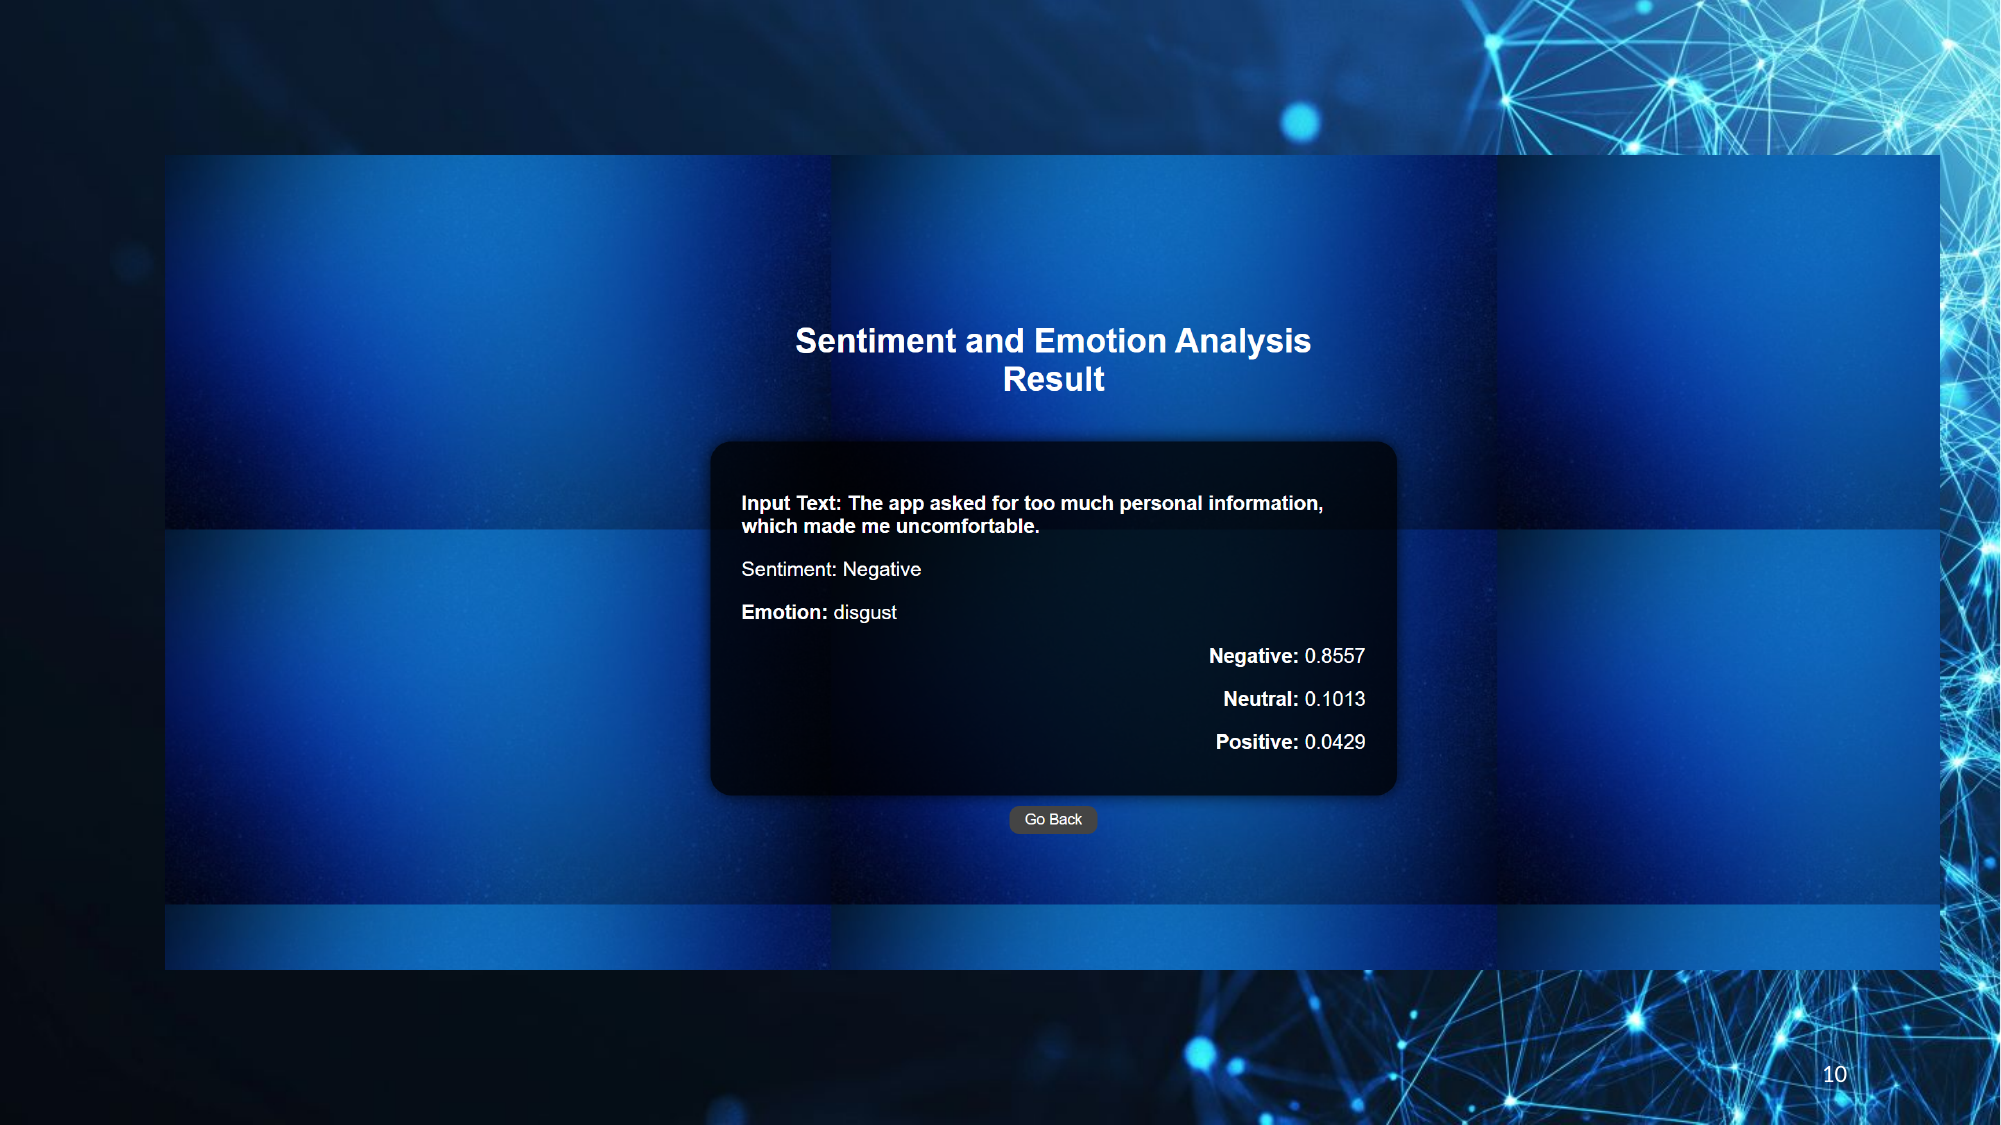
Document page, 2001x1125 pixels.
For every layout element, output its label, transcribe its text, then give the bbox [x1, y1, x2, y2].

slide_number 10 [1412, 1042, 1863, 1103]
picture [0, 0, 2001, 1125]
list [164, 155, 1940, 970]
